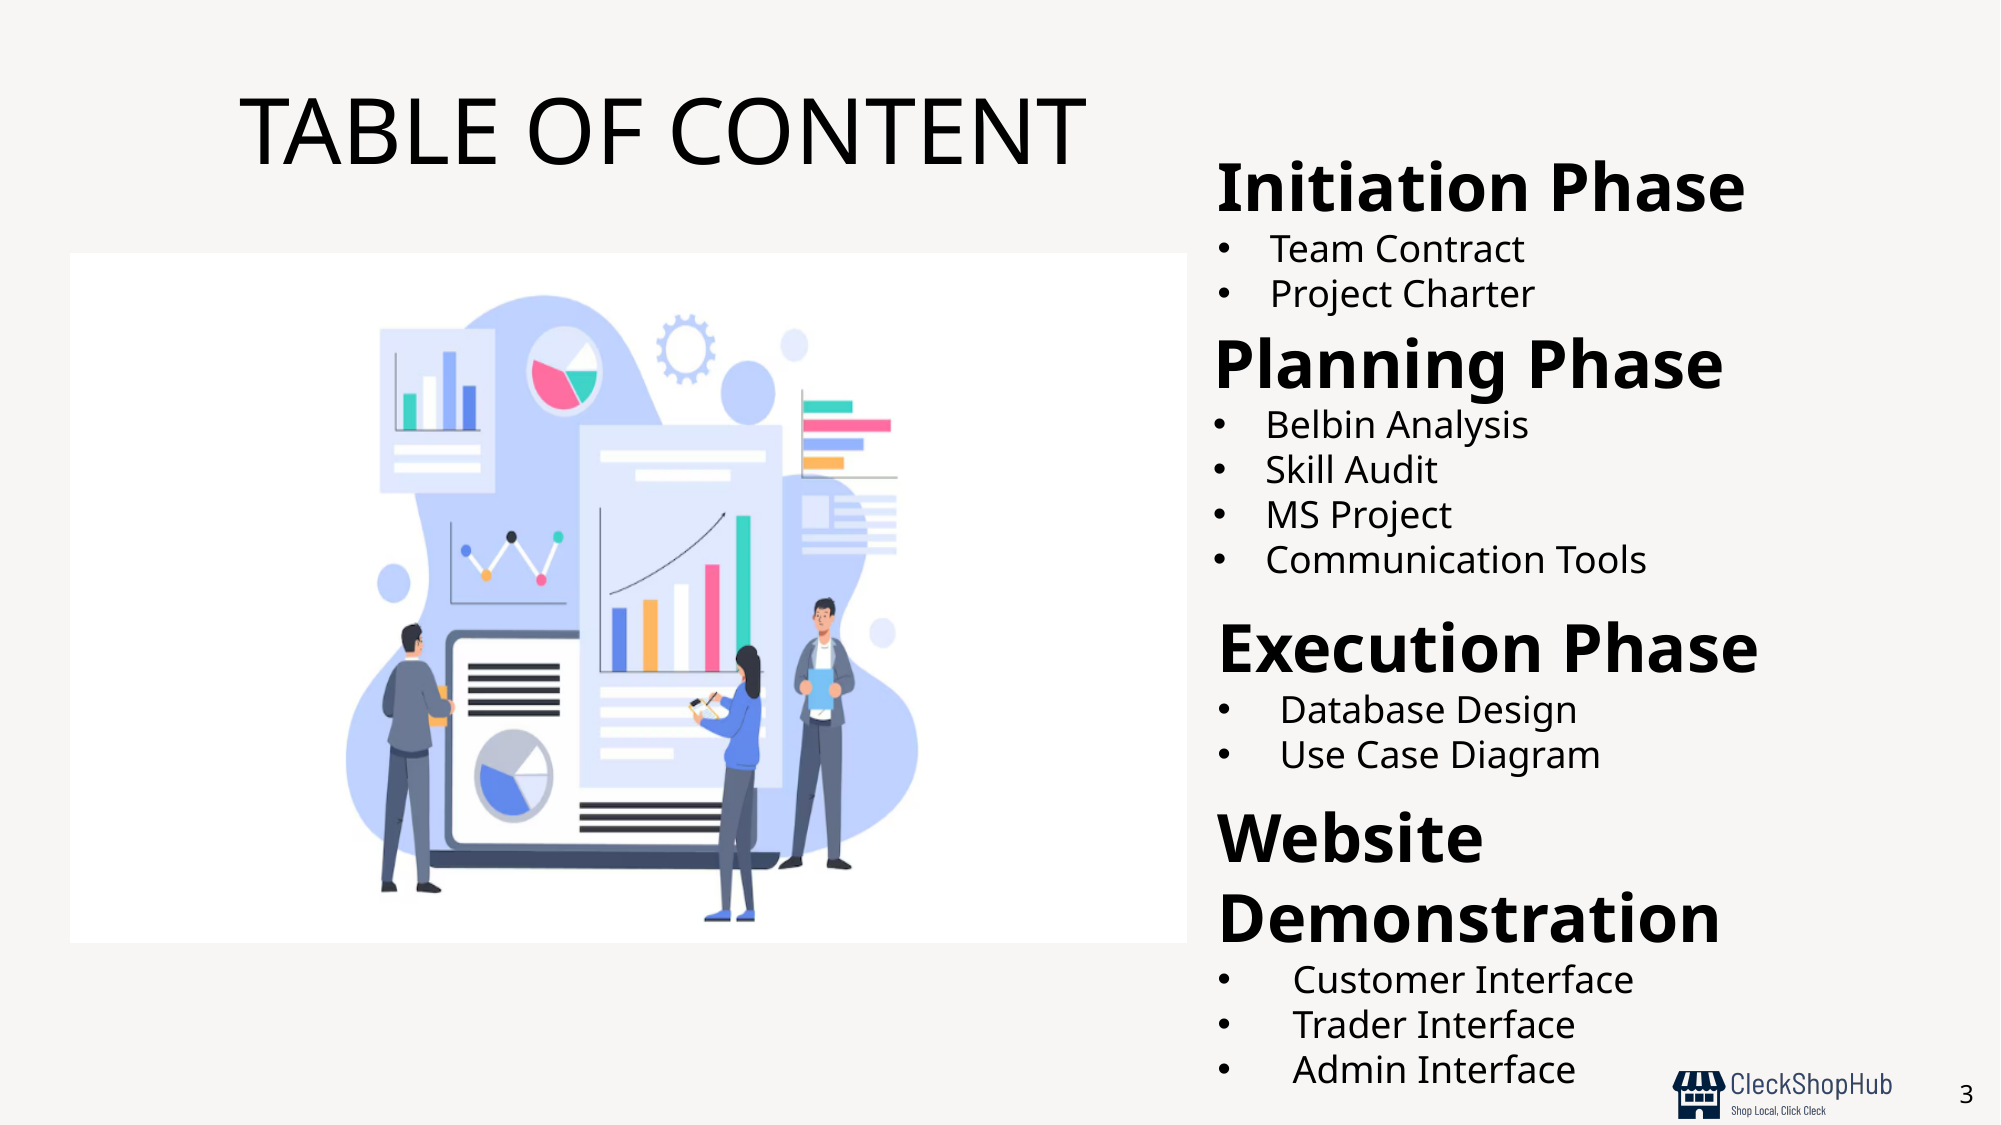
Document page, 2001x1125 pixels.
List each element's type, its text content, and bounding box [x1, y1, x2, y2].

picture [70, 253, 1187, 943]
text_box Execution Phase Database Design Use Case Diagram [1202, 598, 1930, 828]
text_box TABLE OF CONTENT [59, 65, 1104, 191]
text_box Website Demonstration Customer Interface Trader Interface Admin Interface [1202, 788, 1921, 1099]
text_box Planning Phase Belbin Analysis Skill Audit MS Project Communication Tools [1198, 314, 1925, 634]
text_box 3 [1944, 1071, 2000, 1125]
picture [1671, 1071, 1892, 1119]
text_box Initiation Phase Team Contract Project Charter [1202, 137, 1866, 368]
